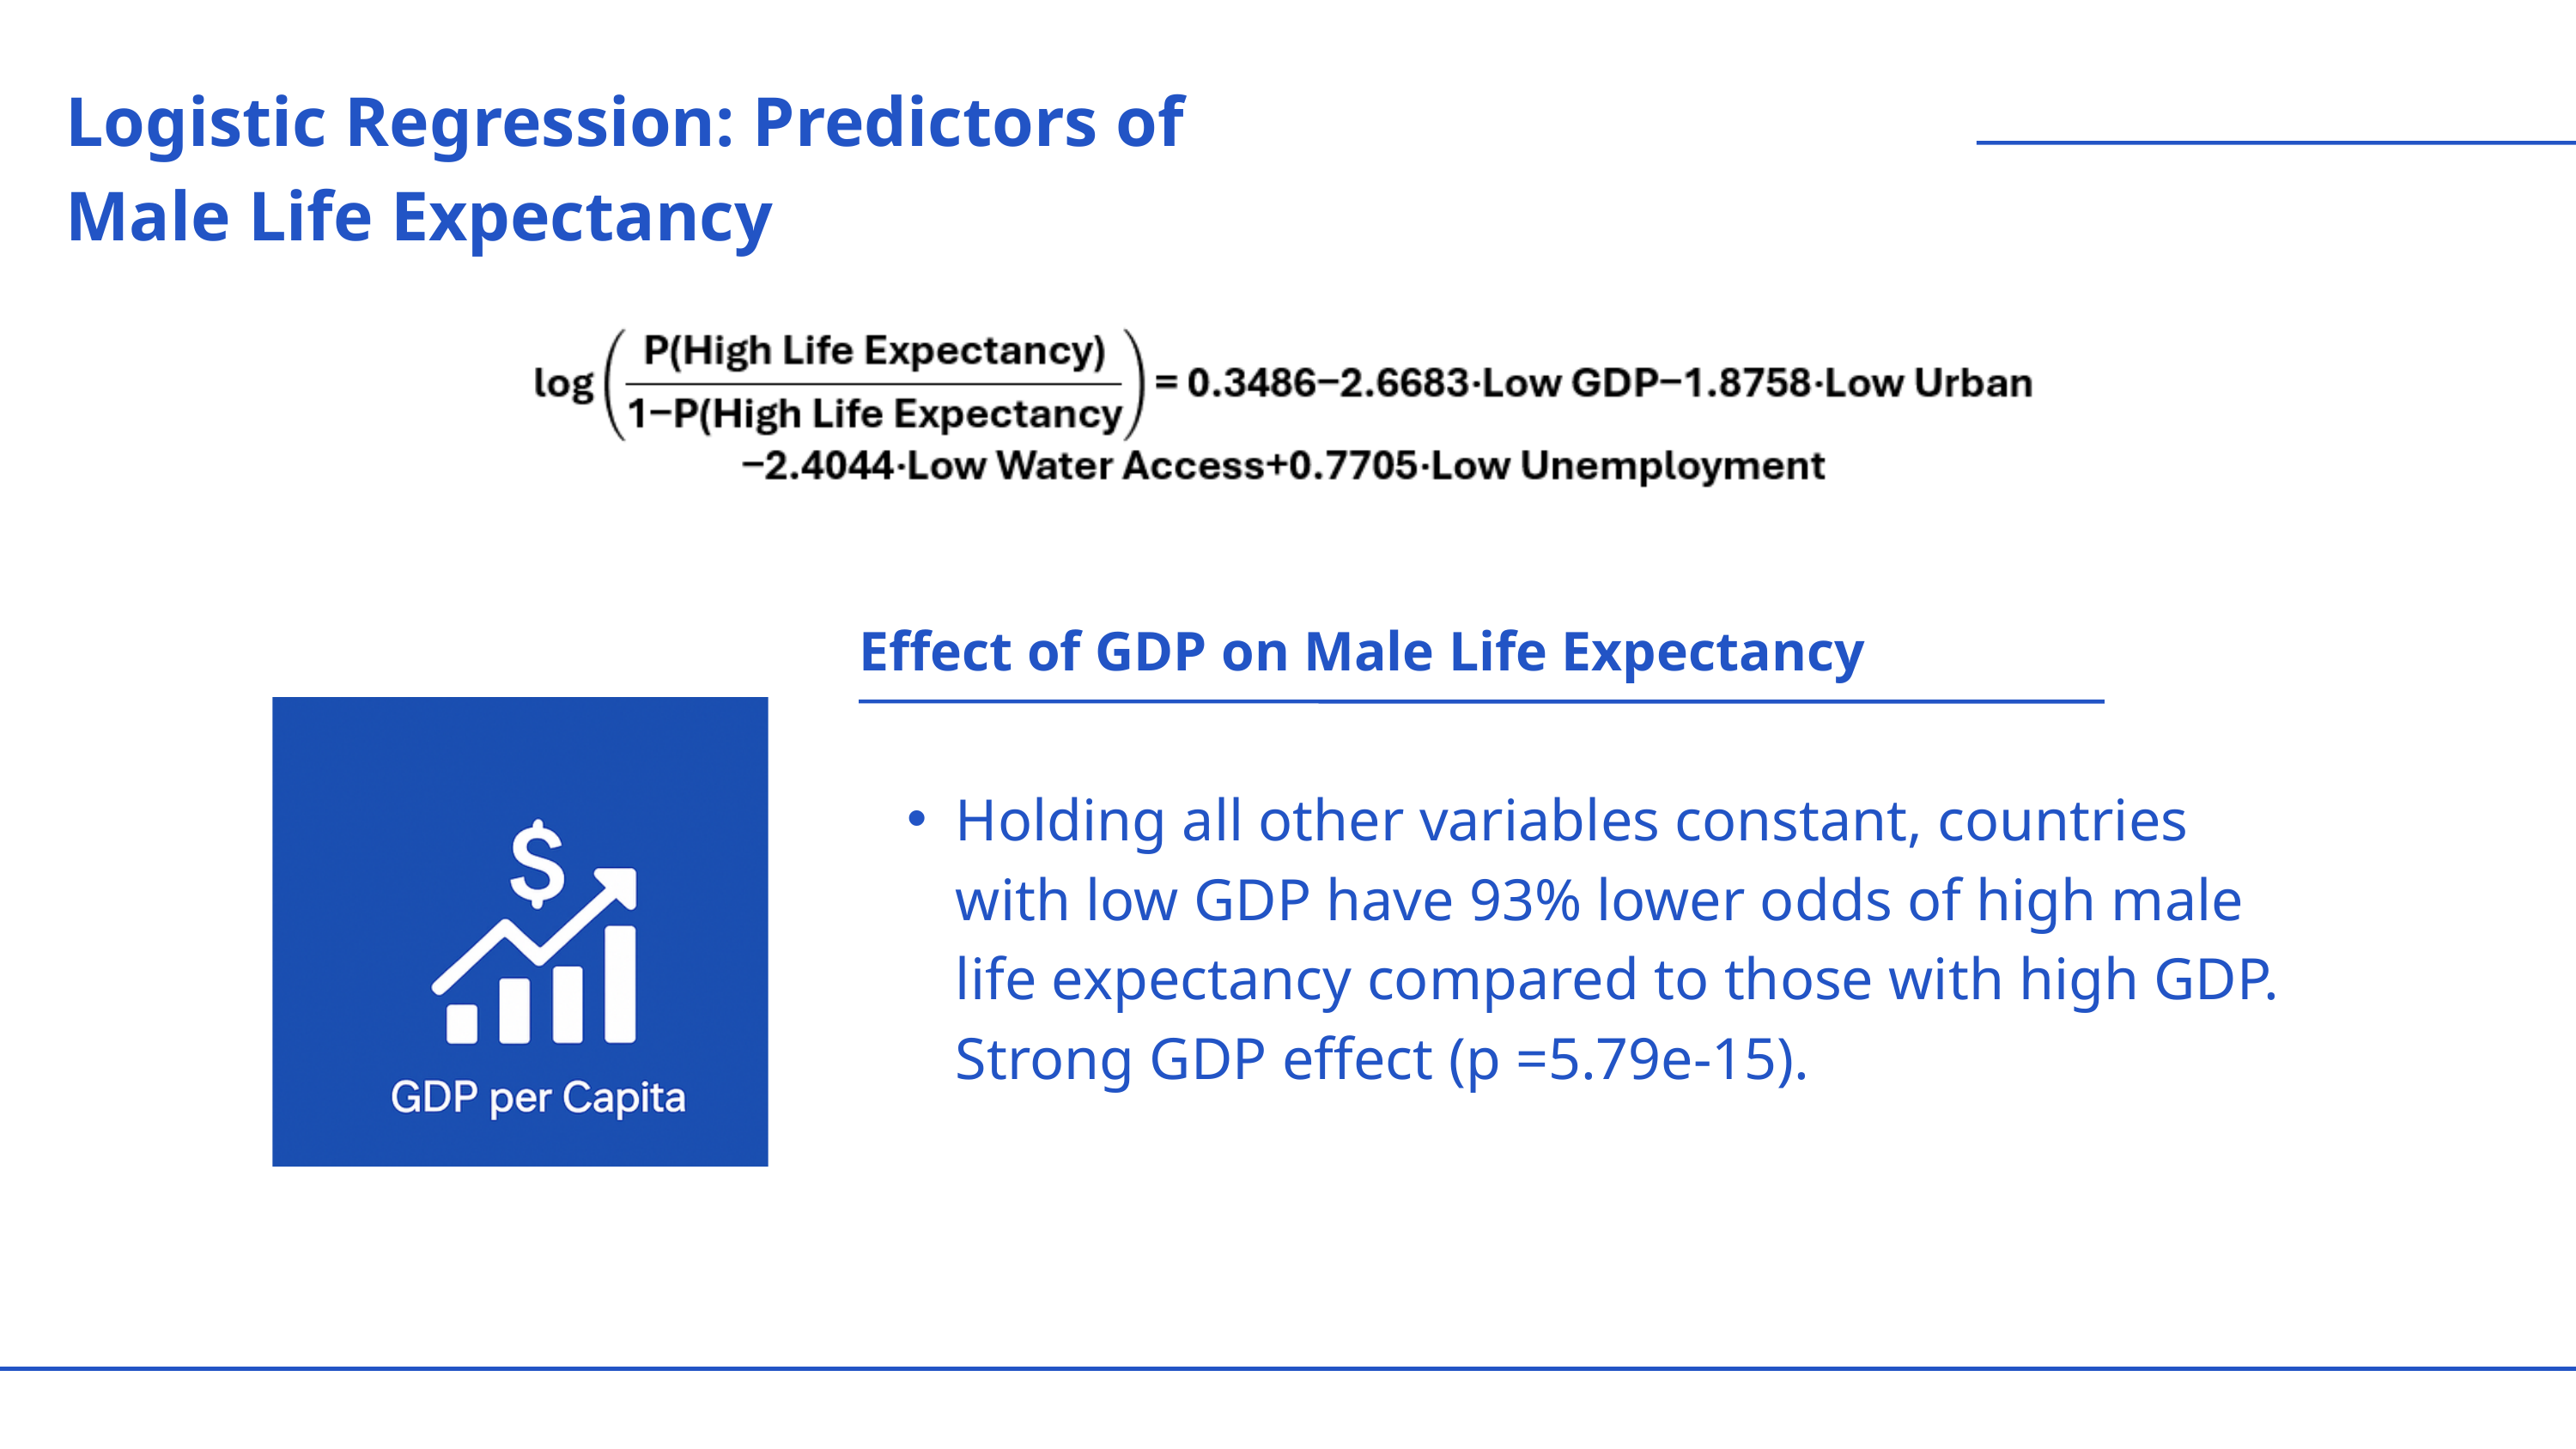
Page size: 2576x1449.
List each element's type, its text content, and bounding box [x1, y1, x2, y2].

text_box [492, 270, 2084, 530]
text_box Holding all other variables constant, countries with low GDP have 93% lower odds of high male life expectancy compared to those with high GDP. Strong GDP effect (p =5.79e-15). [859, 772, 2297, 1092]
text_box Effect of GDP on Male Life Expectancy [859, 606, 2041, 682]
text_box Logistic Regression: Predictors of Male Life Expectancy [65, 64, 1358, 255]
text_box [272, 697, 769, 1167]
